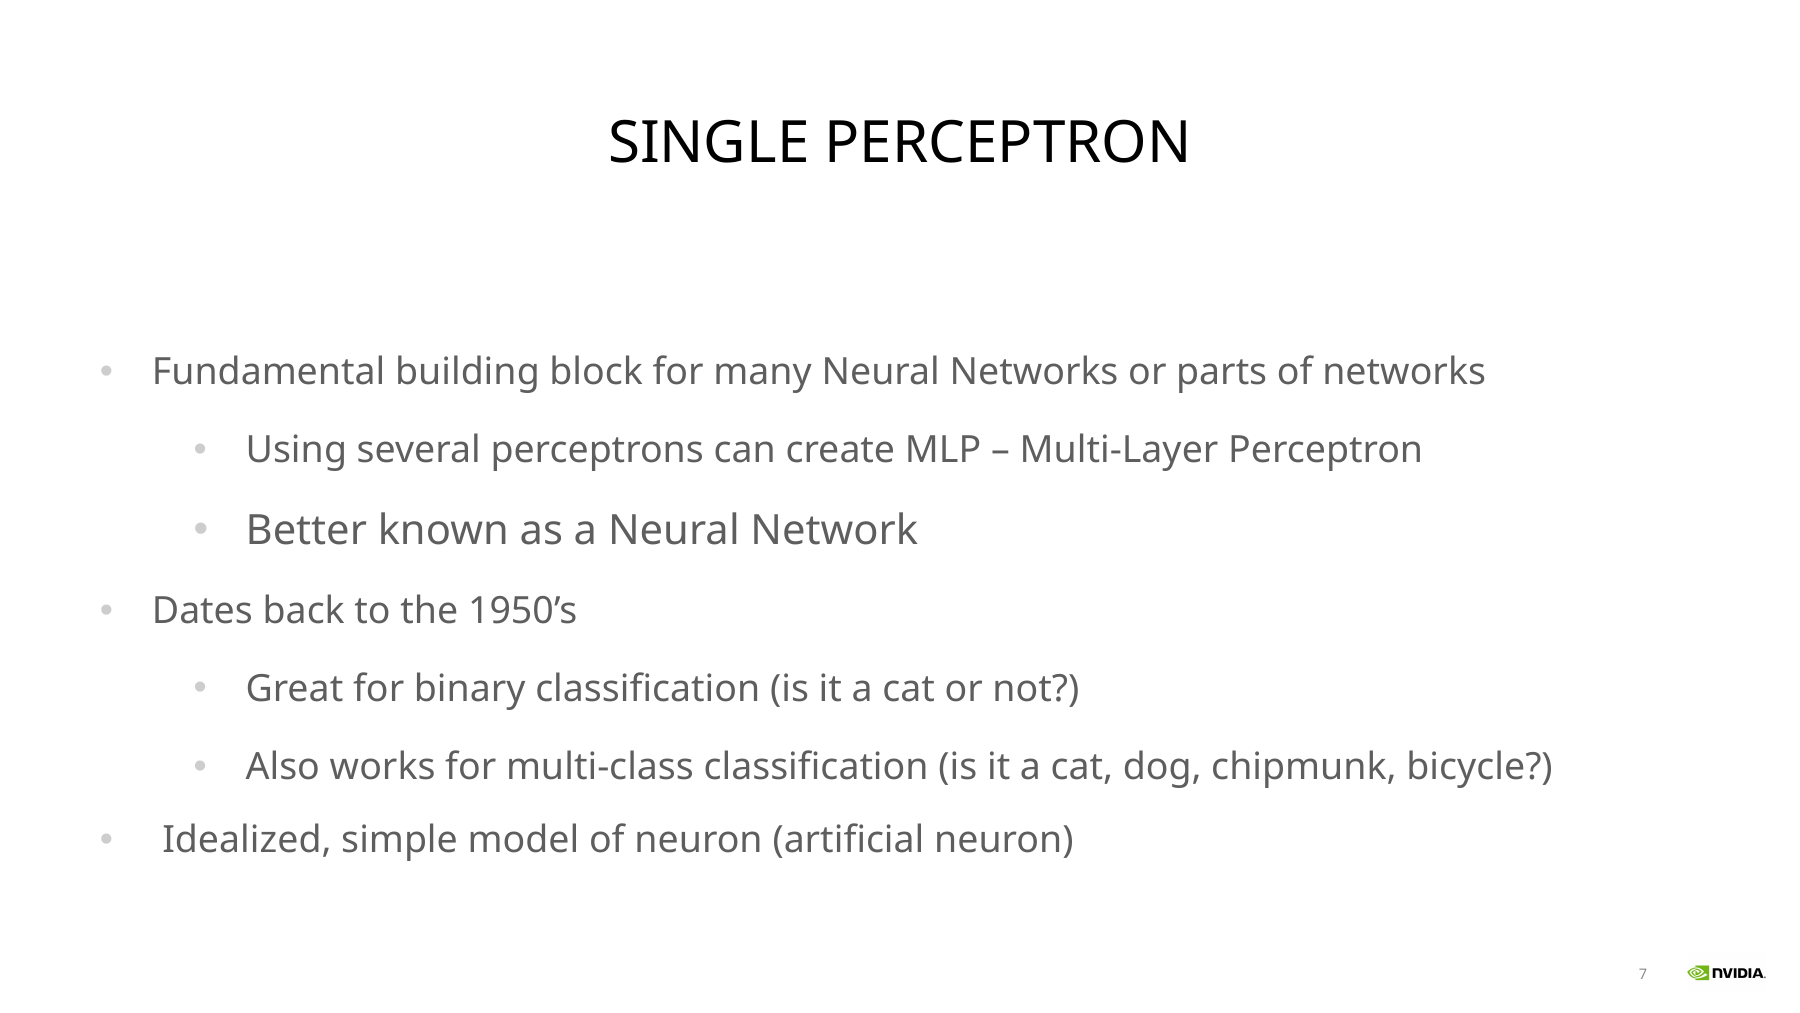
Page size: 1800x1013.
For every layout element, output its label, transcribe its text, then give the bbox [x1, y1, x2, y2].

list Fundamental building block for many Neural Networks or parts of networks Using several perceptrons can create MLP – Multi-Layer Perceptron Better known as a Neural Network Dates back to the 1950’s Great for binary classification (is it a cat or not?) Also works for multi-class classification (is it a cat, dog, chipmunk, bicycle?) Idealized, simple model of neuron (artificial neuron) [84, 344, 1717, 956]
title Single Perceptron [81, 85, 1719, 183]
picture [1687, 953, 1766, 993]
